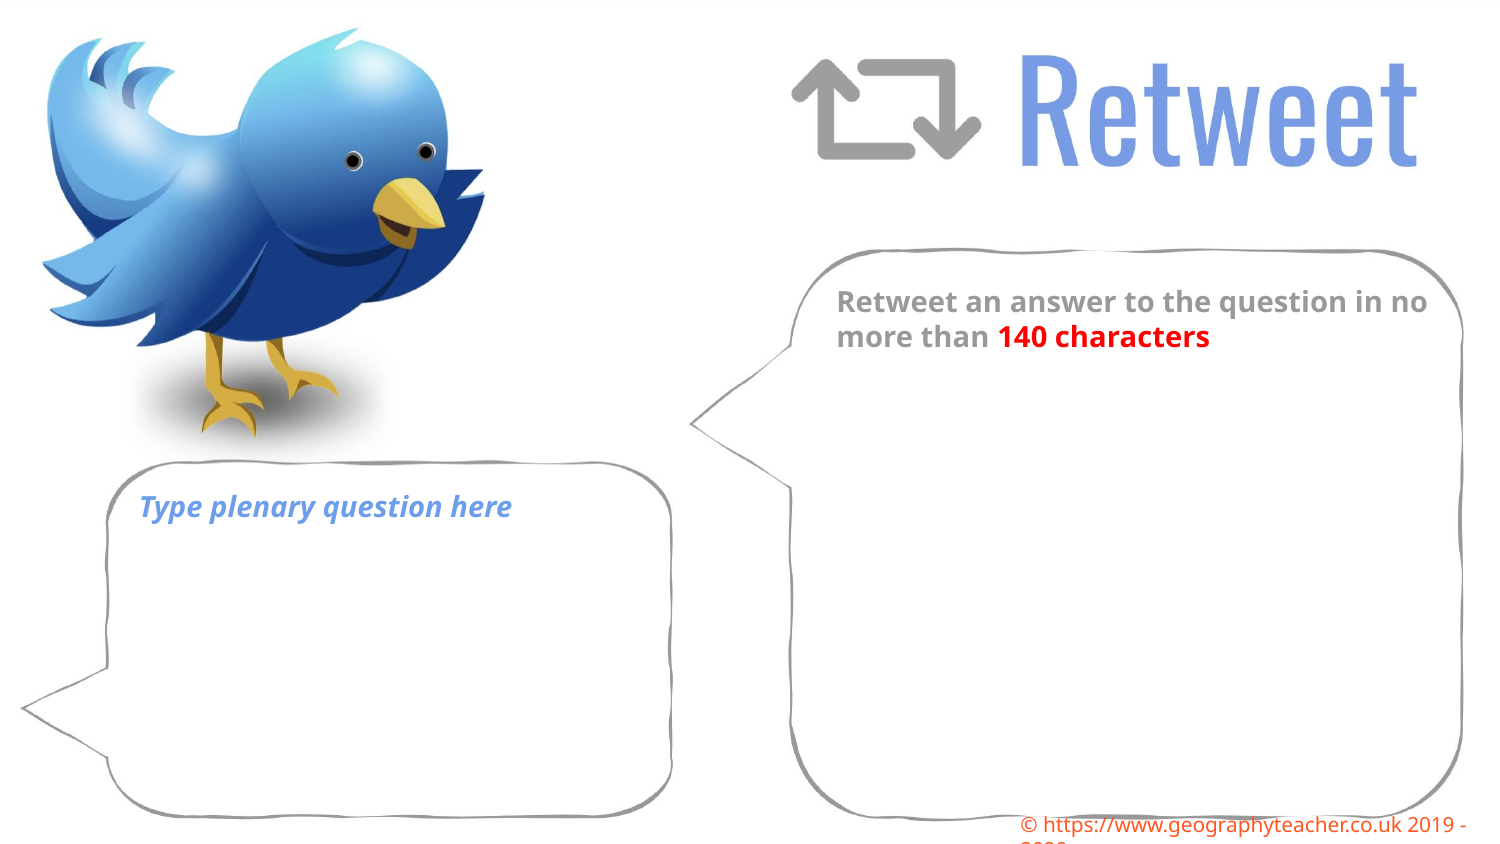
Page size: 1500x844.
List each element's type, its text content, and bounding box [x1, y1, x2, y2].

text_box Retweet an answer to the question in no more than 140 characters [821, 268, 1446, 804]
picture [0, 0, 1500, 844]
text_box Type plenary question here [123, 473, 669, 813]
